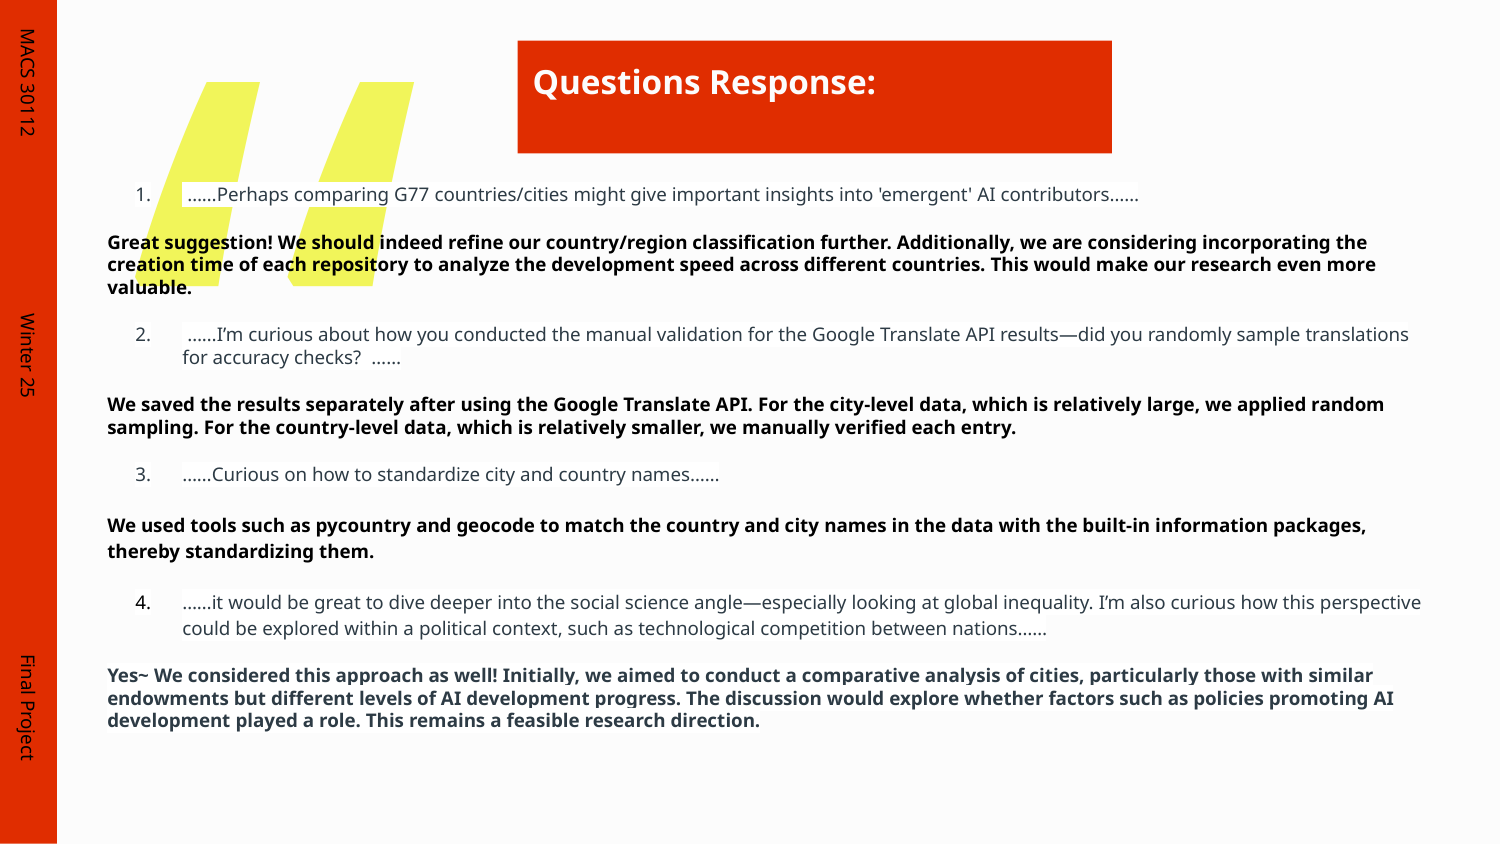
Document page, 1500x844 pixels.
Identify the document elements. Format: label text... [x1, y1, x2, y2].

text_box MACS 30112 [0, 13, 57, 279]
text_box Final Project [0, 582, 57, 833]
text_box Winter 25 [0, 298, 57, 546]
text_box ……Perhaps comparing G77 countries/cities might give important insights into 'emergent' AI contributors…… Great suggestion! We should indeed refine our country/region classification further. Additionally, we are considering incorporating the creation time of each repository to analyze the development speed across different countries. This would make our research even more valuable. ……I’m curious about how you conducted the manual validation for the Google Translate API results—did you randomly sample translations for accuracy checks? …… We saved the results separately after using the Google Translate API. For the city-level data, which is relatively large, we applied random sampling. For the country-level data, which is relatively smaller, we manually verified each entry. ……Curious on how to standardize city and country names…… We used tools such as pycountry and geocode to match the country and city names in the data with the built-in information packages, thereby standardizing them. ……it would be great to dive deeper into the social science angle—especially looking at global inequality. I’m also curious how this perspective could be explored within a political context, such as technological competition between nations…… Yes~ We considered this approach as well! Initially, we aimed to conduct a comparative analysis of cities, particularly those with similar endowments but different levels of AI development progress. The discussion would explore whether factors such as policies promoting AI development played a role. This remains a feasible research direction. [92, 168, 1444, 844]
title Questions Response: [517, 40, 1112, 154]
